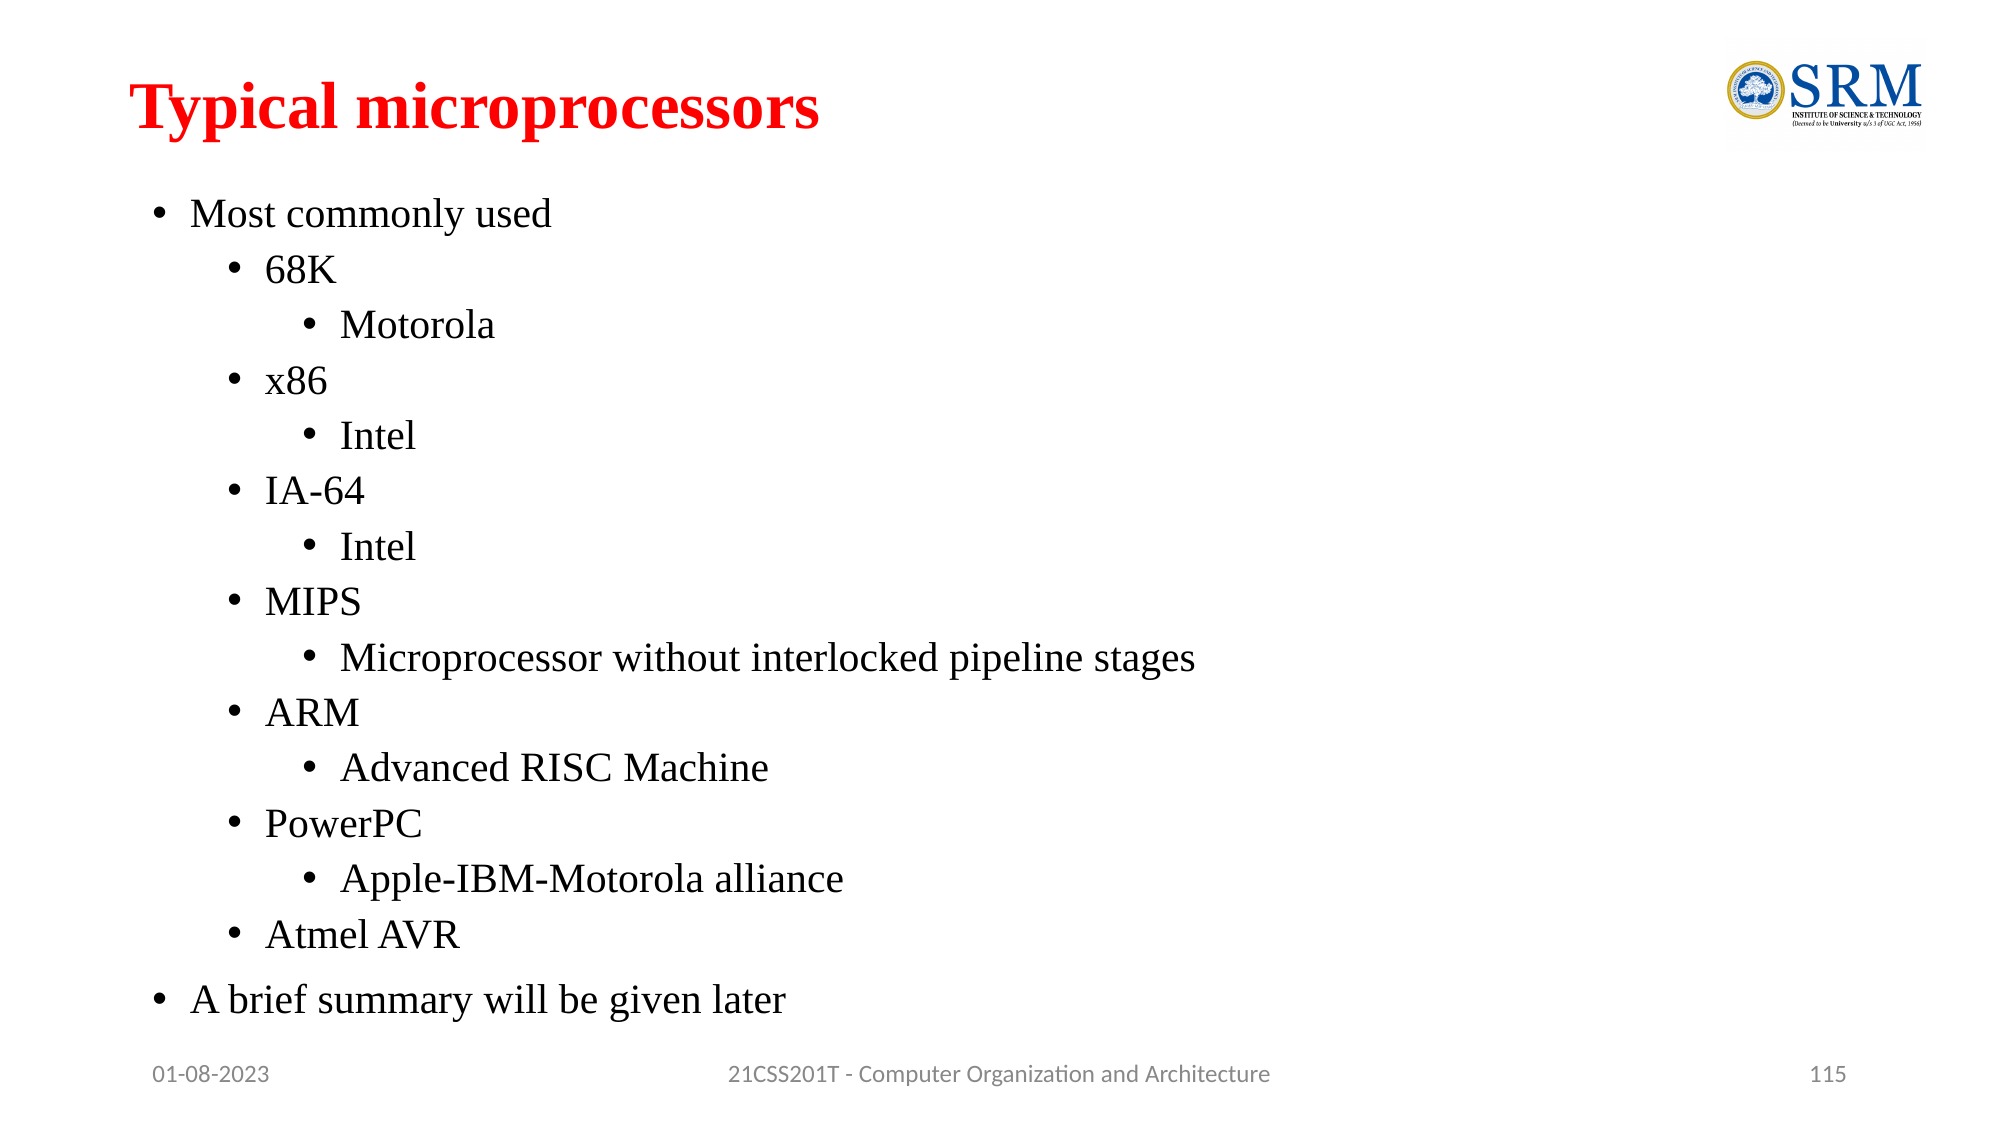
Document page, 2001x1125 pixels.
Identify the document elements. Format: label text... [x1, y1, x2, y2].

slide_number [137, 1042, 588, 1103]
slide_number ‹#› [1412, 1042, 1863, 1103]
list Most commonly used 68K Motorola x86 Intel IA-64 Intel MIPS Microprocessor without interlocked pipeline stages ARM Advanced RISC Machine PowerPC Apple-IBM-Motorola alliance Atmel AVR A brief summary will be given later [137, 184, 1863, 1014]
footer 21CSS201T - Computer Organization and Architecture [662, 1042, 1338, 1103]
picture [1723, 37, 1926, 151]
title Typical microprocessors [114, 54, 1627, 161]
